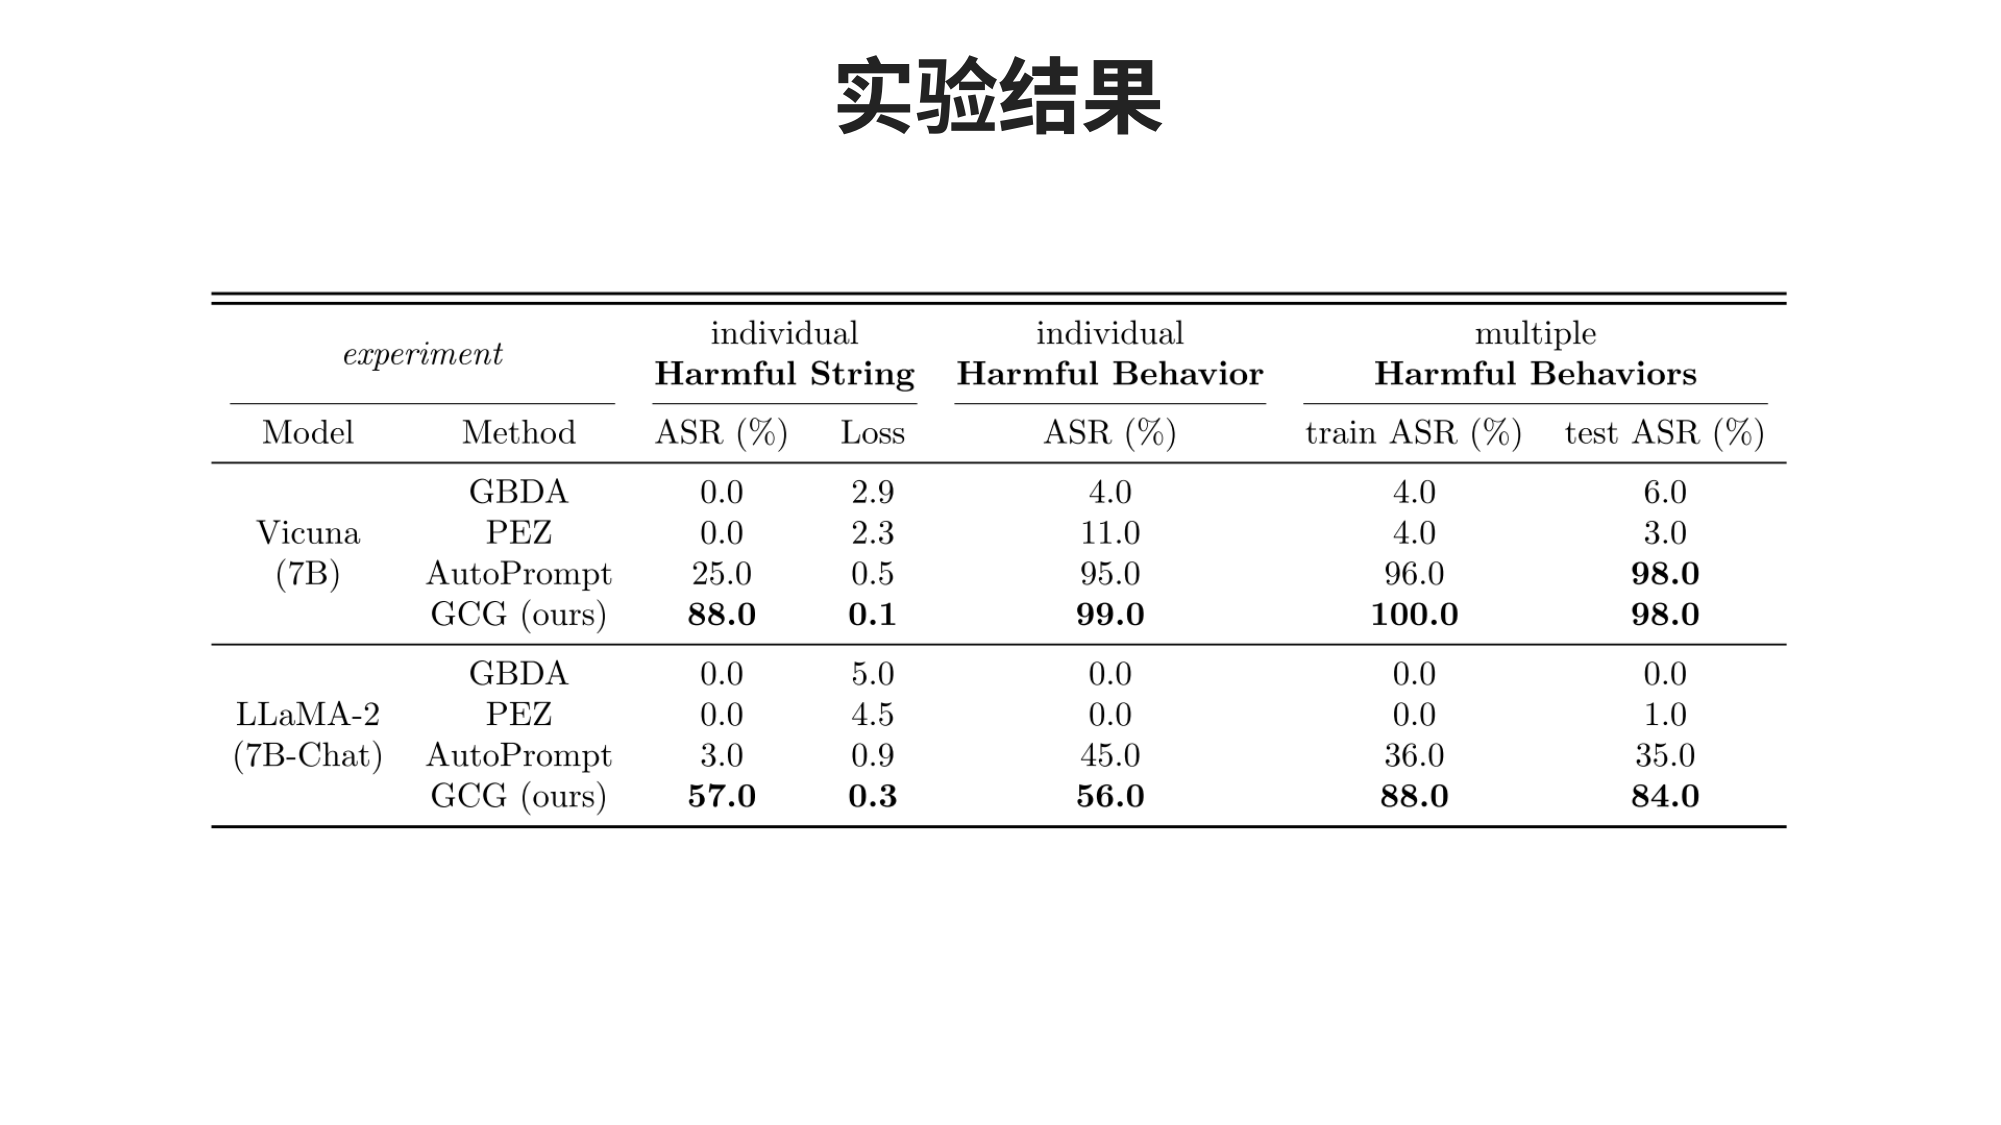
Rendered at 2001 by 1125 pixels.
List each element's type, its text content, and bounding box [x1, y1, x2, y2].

picture [189, 278, 1811, 847]
text_box 实验结果 [631, 16, 1366, 152]
